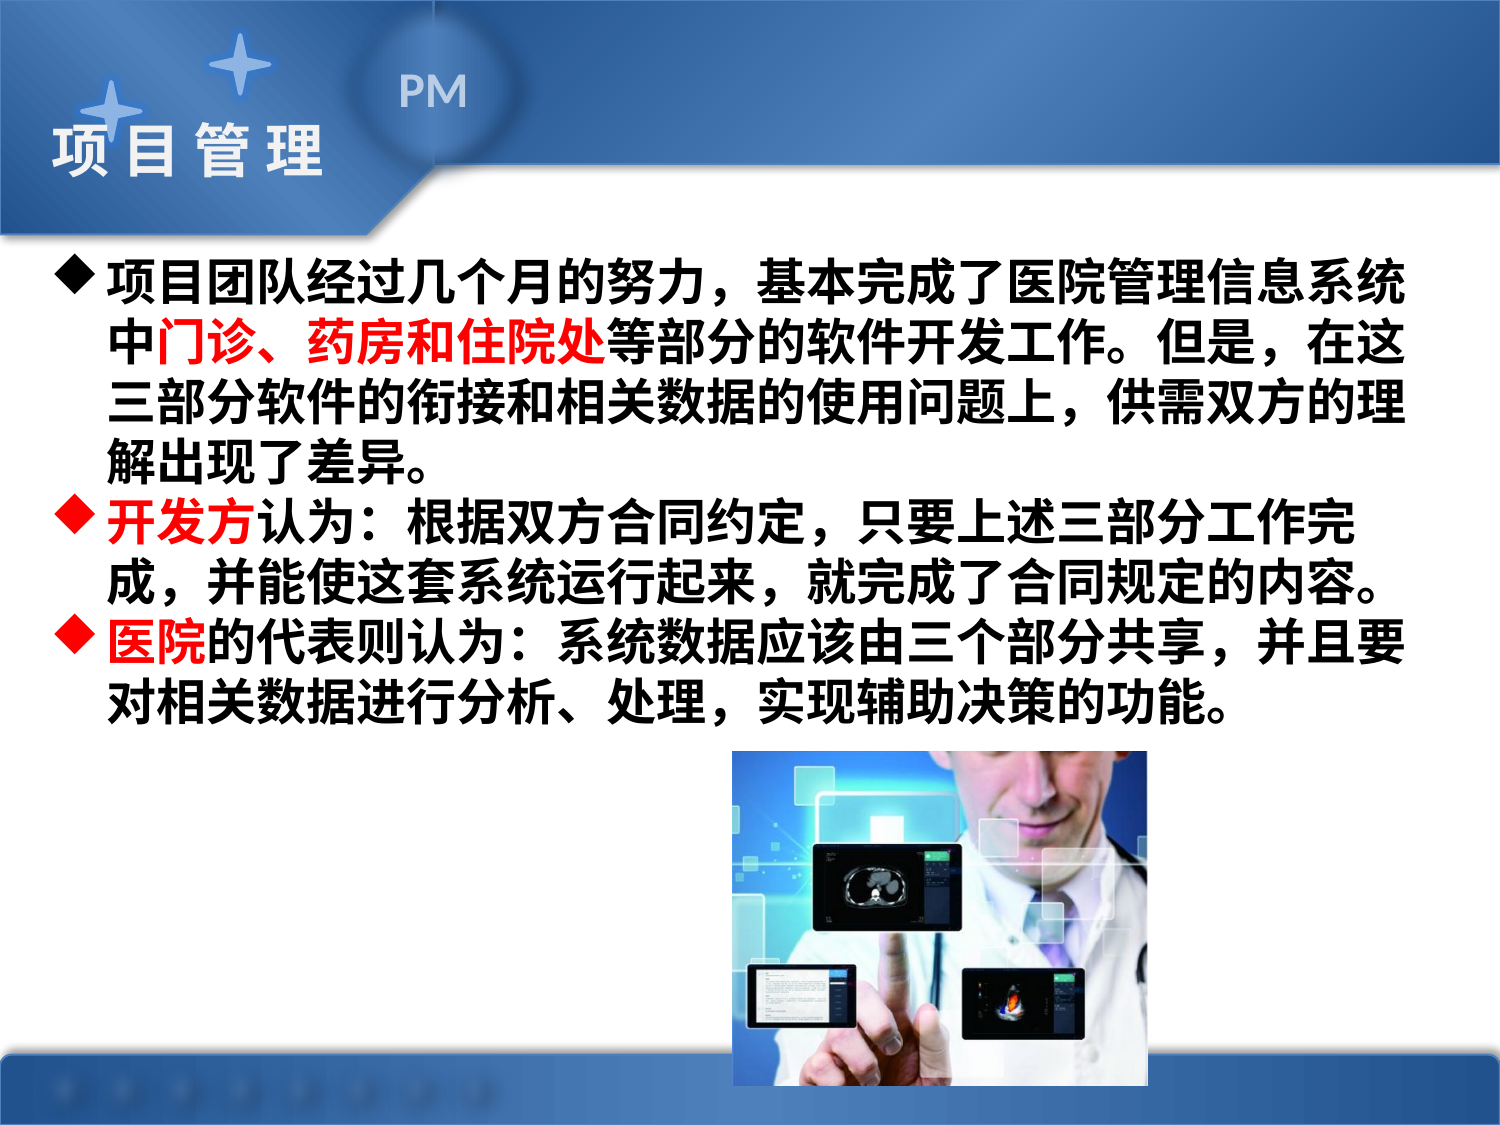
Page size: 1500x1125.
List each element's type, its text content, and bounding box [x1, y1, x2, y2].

text_box 项目团队经过几个月的努力，基本完成了医院管理信息系统中门诊、药房和住院处等部分的软件开发工作。但是，在这三部分软件的衔接和相关数据的使用问题上，供需双方的理解出现了差异。 开发方认为：根据双方合同约定，只要上述三部分工作完成，并能使这套系统运行起来，就完成了合同规定的内容。 医院的代表则认为：系统数据应该由三个部分共享，并且要对相关数据进行分析、处理，实现辅助决策的功能。 [35, 243, 1430, 799]
picture [731, 750, 1148, 1087]
